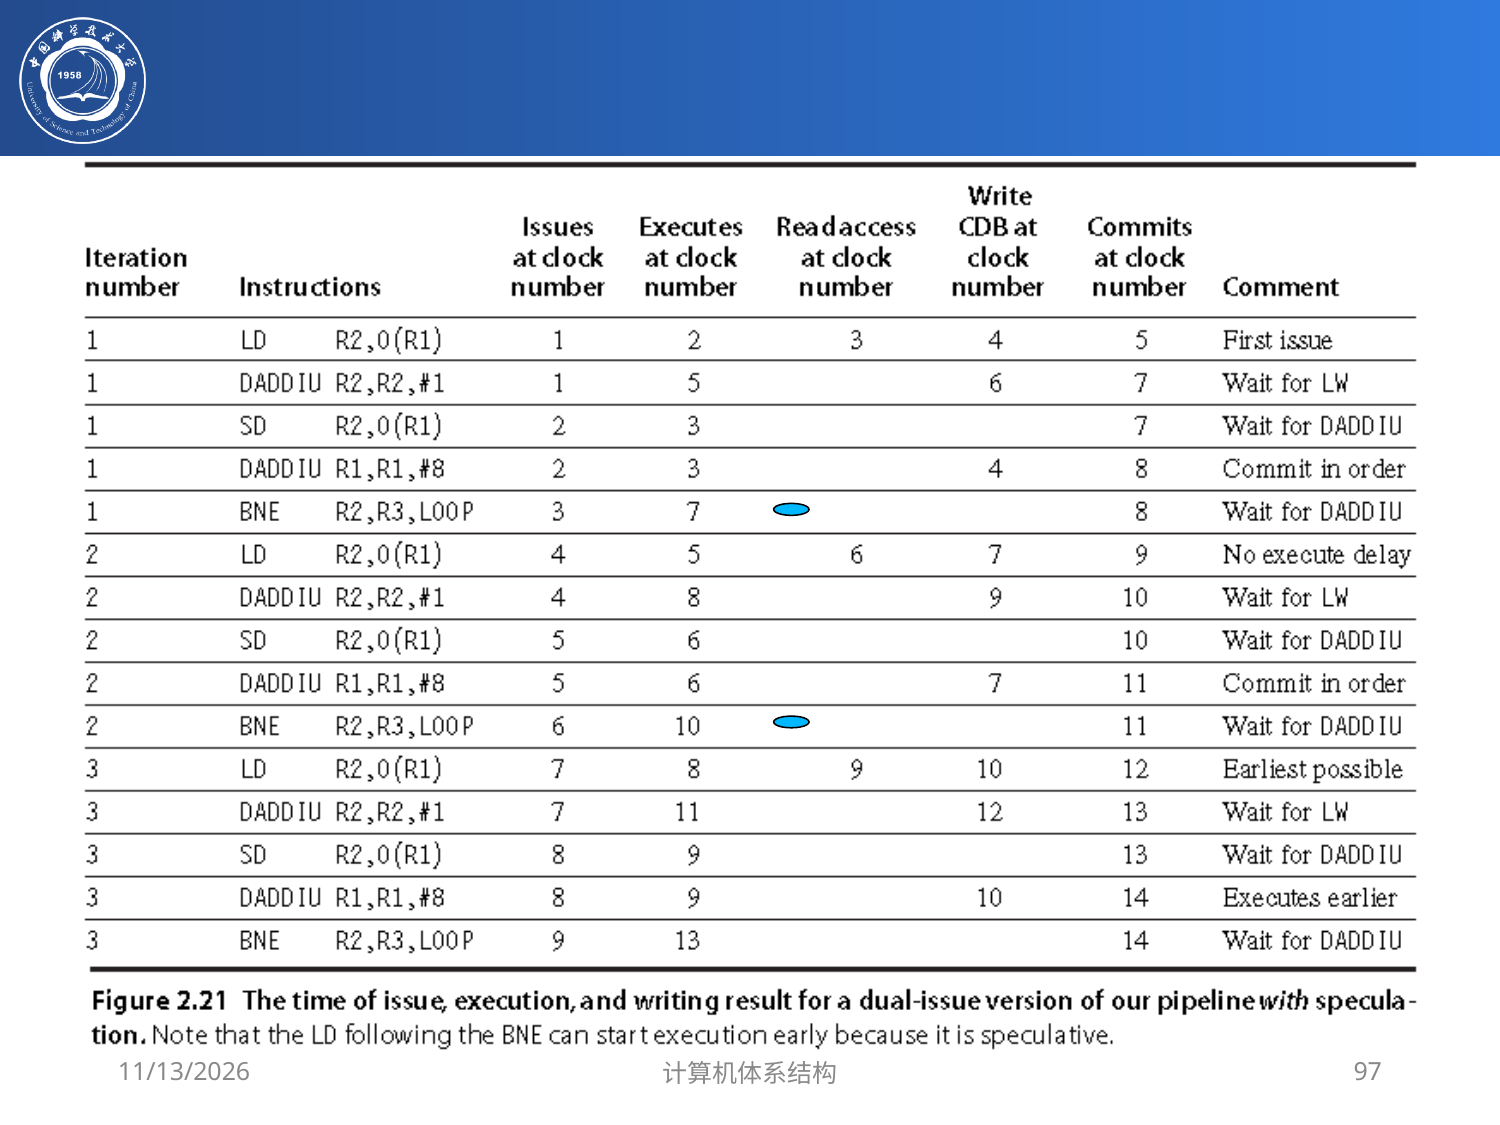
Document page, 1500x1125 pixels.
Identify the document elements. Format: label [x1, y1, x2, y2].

text_box [103, 1070, 441, 1103]
text_box [1059, 1070, 1397, 1103]
picture [63, 159, 1437, 1070]
text_box [496, 1070, 1004, 1103]
picture [19, 17, 146, 144]
text_box [103, 59, 1397, 159]
